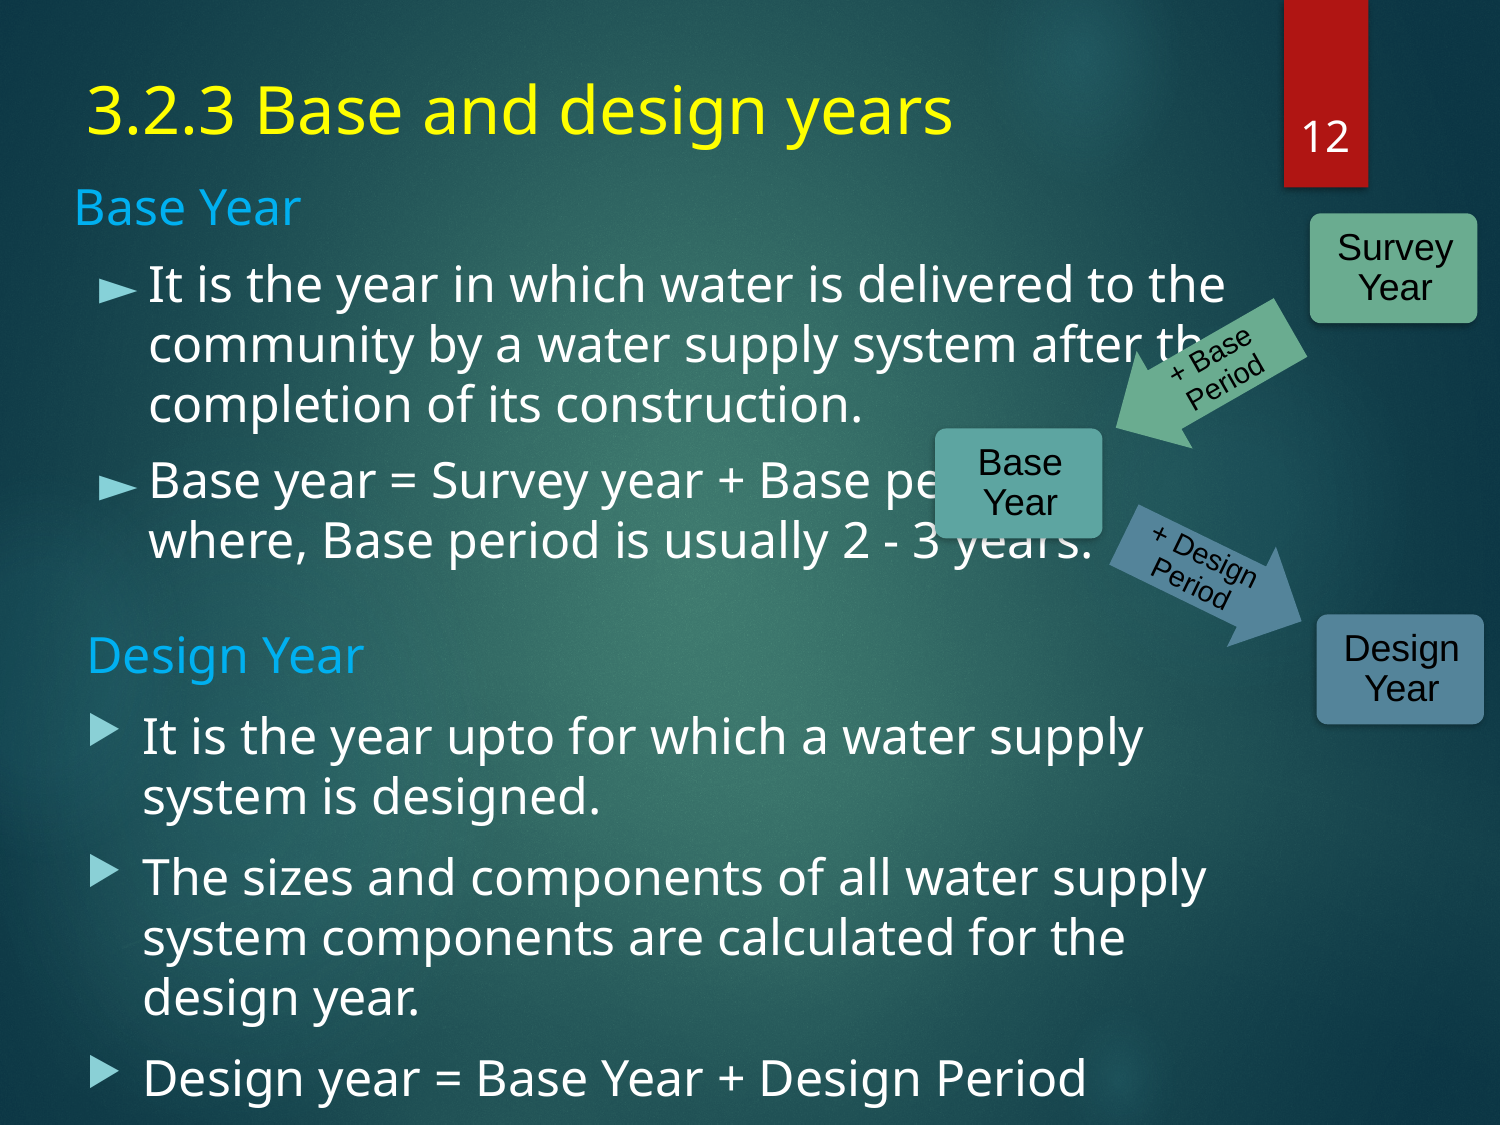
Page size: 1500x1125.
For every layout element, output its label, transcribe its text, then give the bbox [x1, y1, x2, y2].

title 3.2.3 Base and design years [75, 62, 1233, 169]
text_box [856, 212, 1495, 725]
picture [0, 0, 1500, 1125]
slide_number 11 [1273, 48, 1377, 175]
list Base Year It is the year in which water is delivered to the community by a water supply system after the completion of its construction. Base year = Survey year + Base period where, Base period is usually 2 - 3 years. [62, 169, 1275, 619]
text_box Design Year It is the year upto for which a water supply system is designed. The sizes and components of all water supply system components are calculated for the design year. Design year = Base Year + Design Period [75, 618, 1246, 1113]
